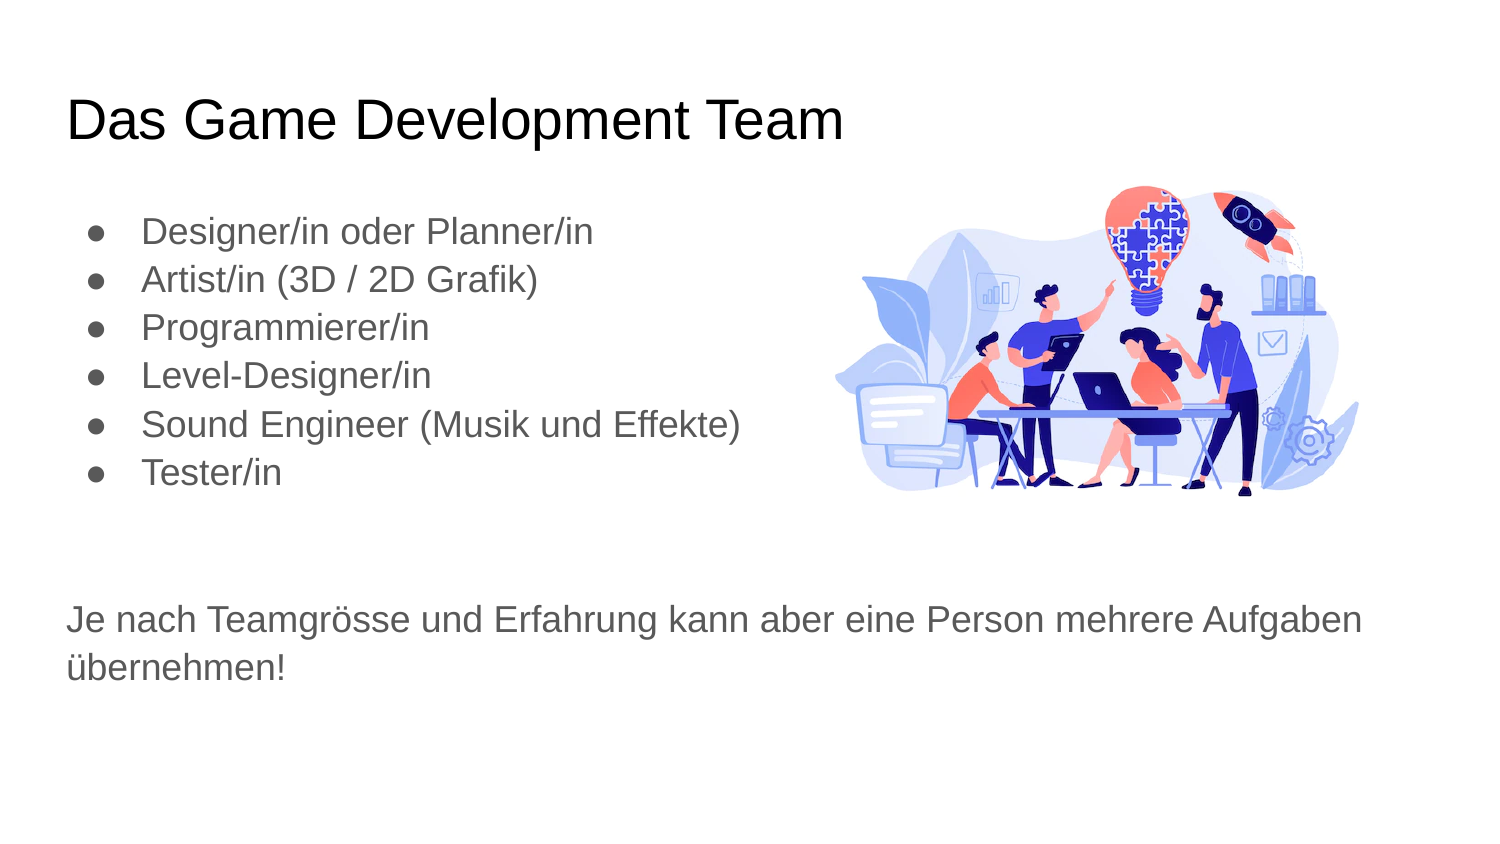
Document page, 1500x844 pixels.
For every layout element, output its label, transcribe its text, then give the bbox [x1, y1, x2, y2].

title Das Game Development Team [51, 72, 1449, 167]
list Designer/in oder Planner/in Artist/in (3D / 2D Grafik) Programmierer/in Level-Designer/in Sound Engineer (Musik und Effekte) Tester/in Je nach Teamgrösse und Erfahrung kann aber eine Person mehrere Aufgaben übernehmen! [51, 189, 1449, 750]
picture [804, 147, 1375, 528]
